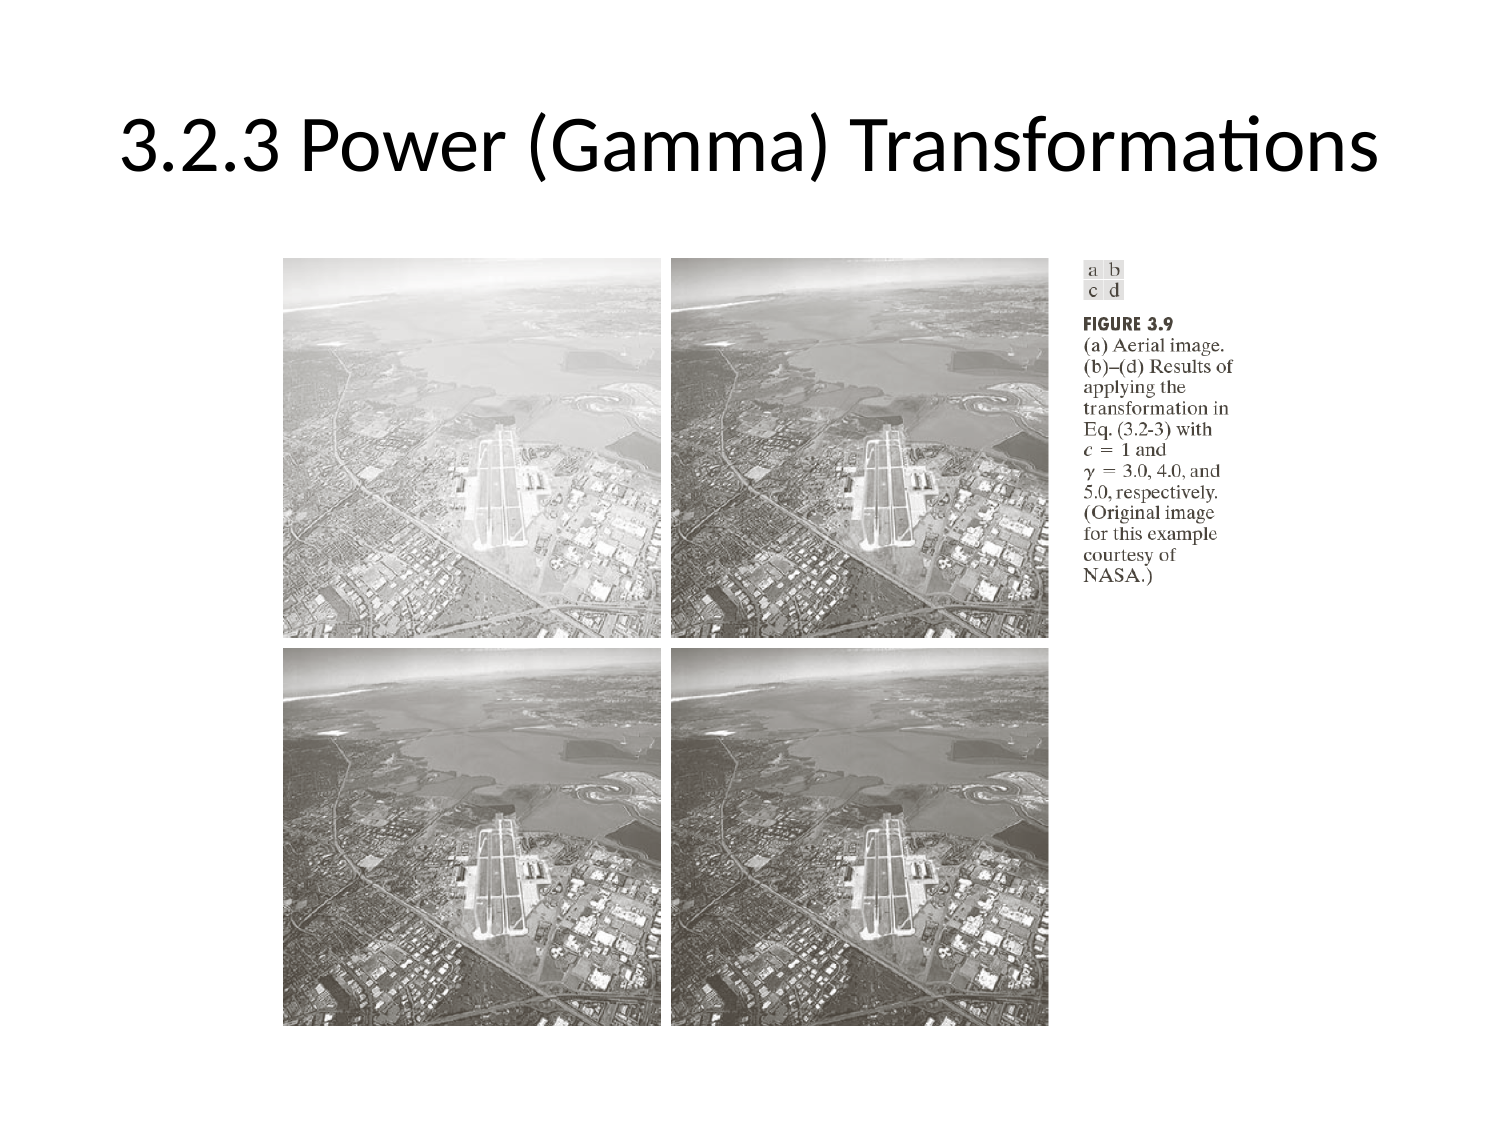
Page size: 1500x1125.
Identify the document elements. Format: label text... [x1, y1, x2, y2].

title 3.2.3 Power (Gamma) Transformations [75, 45, 1425, 233]
picture [1079, 257, 1239, 592]
picture [277, 255, 1055, 1029]
